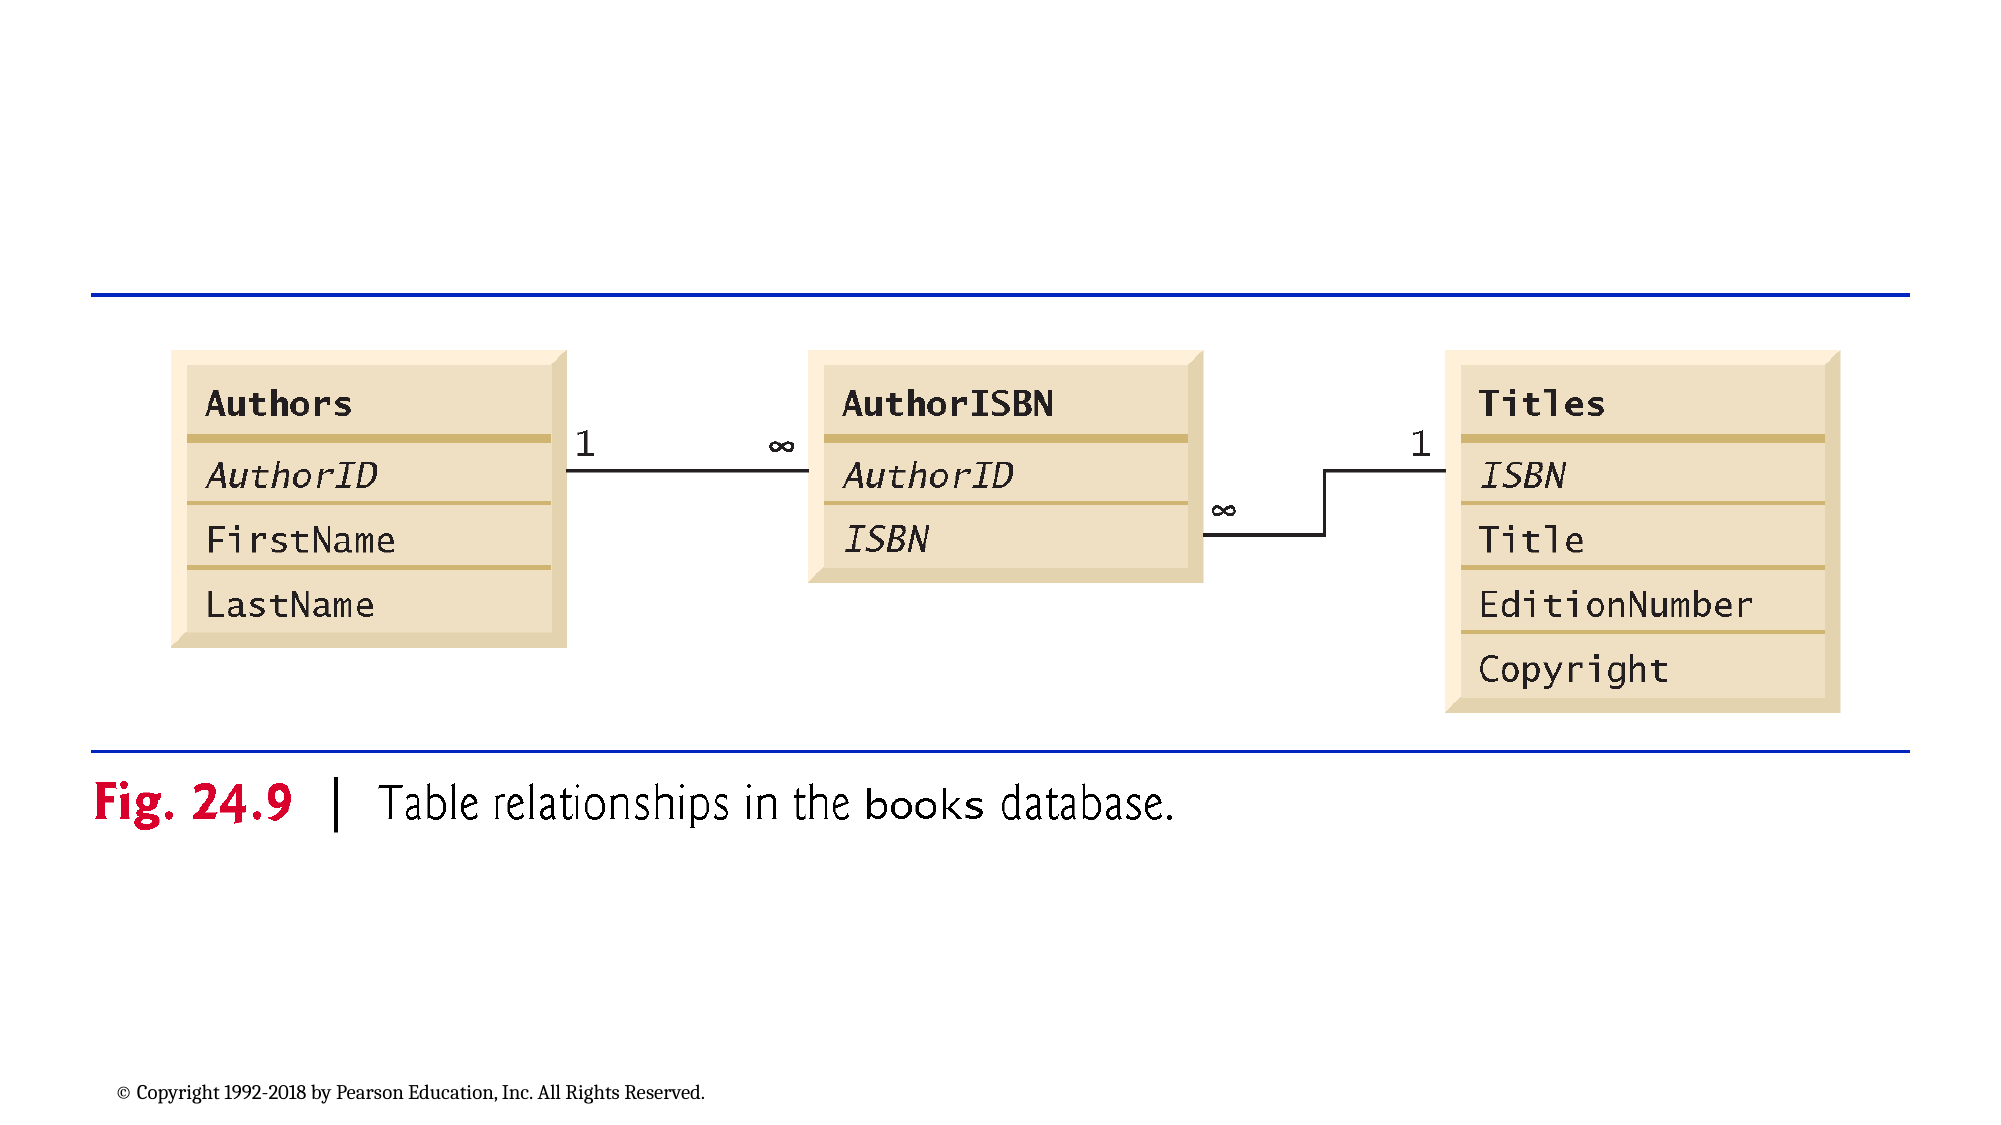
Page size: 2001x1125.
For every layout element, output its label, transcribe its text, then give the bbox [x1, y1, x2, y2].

footer © Copyright 1992-2018 by Pearson Education, Inc. All Rights Reserved. [99, 1051, 1473, 1112]
picture [0, 201, 2000, 923]
